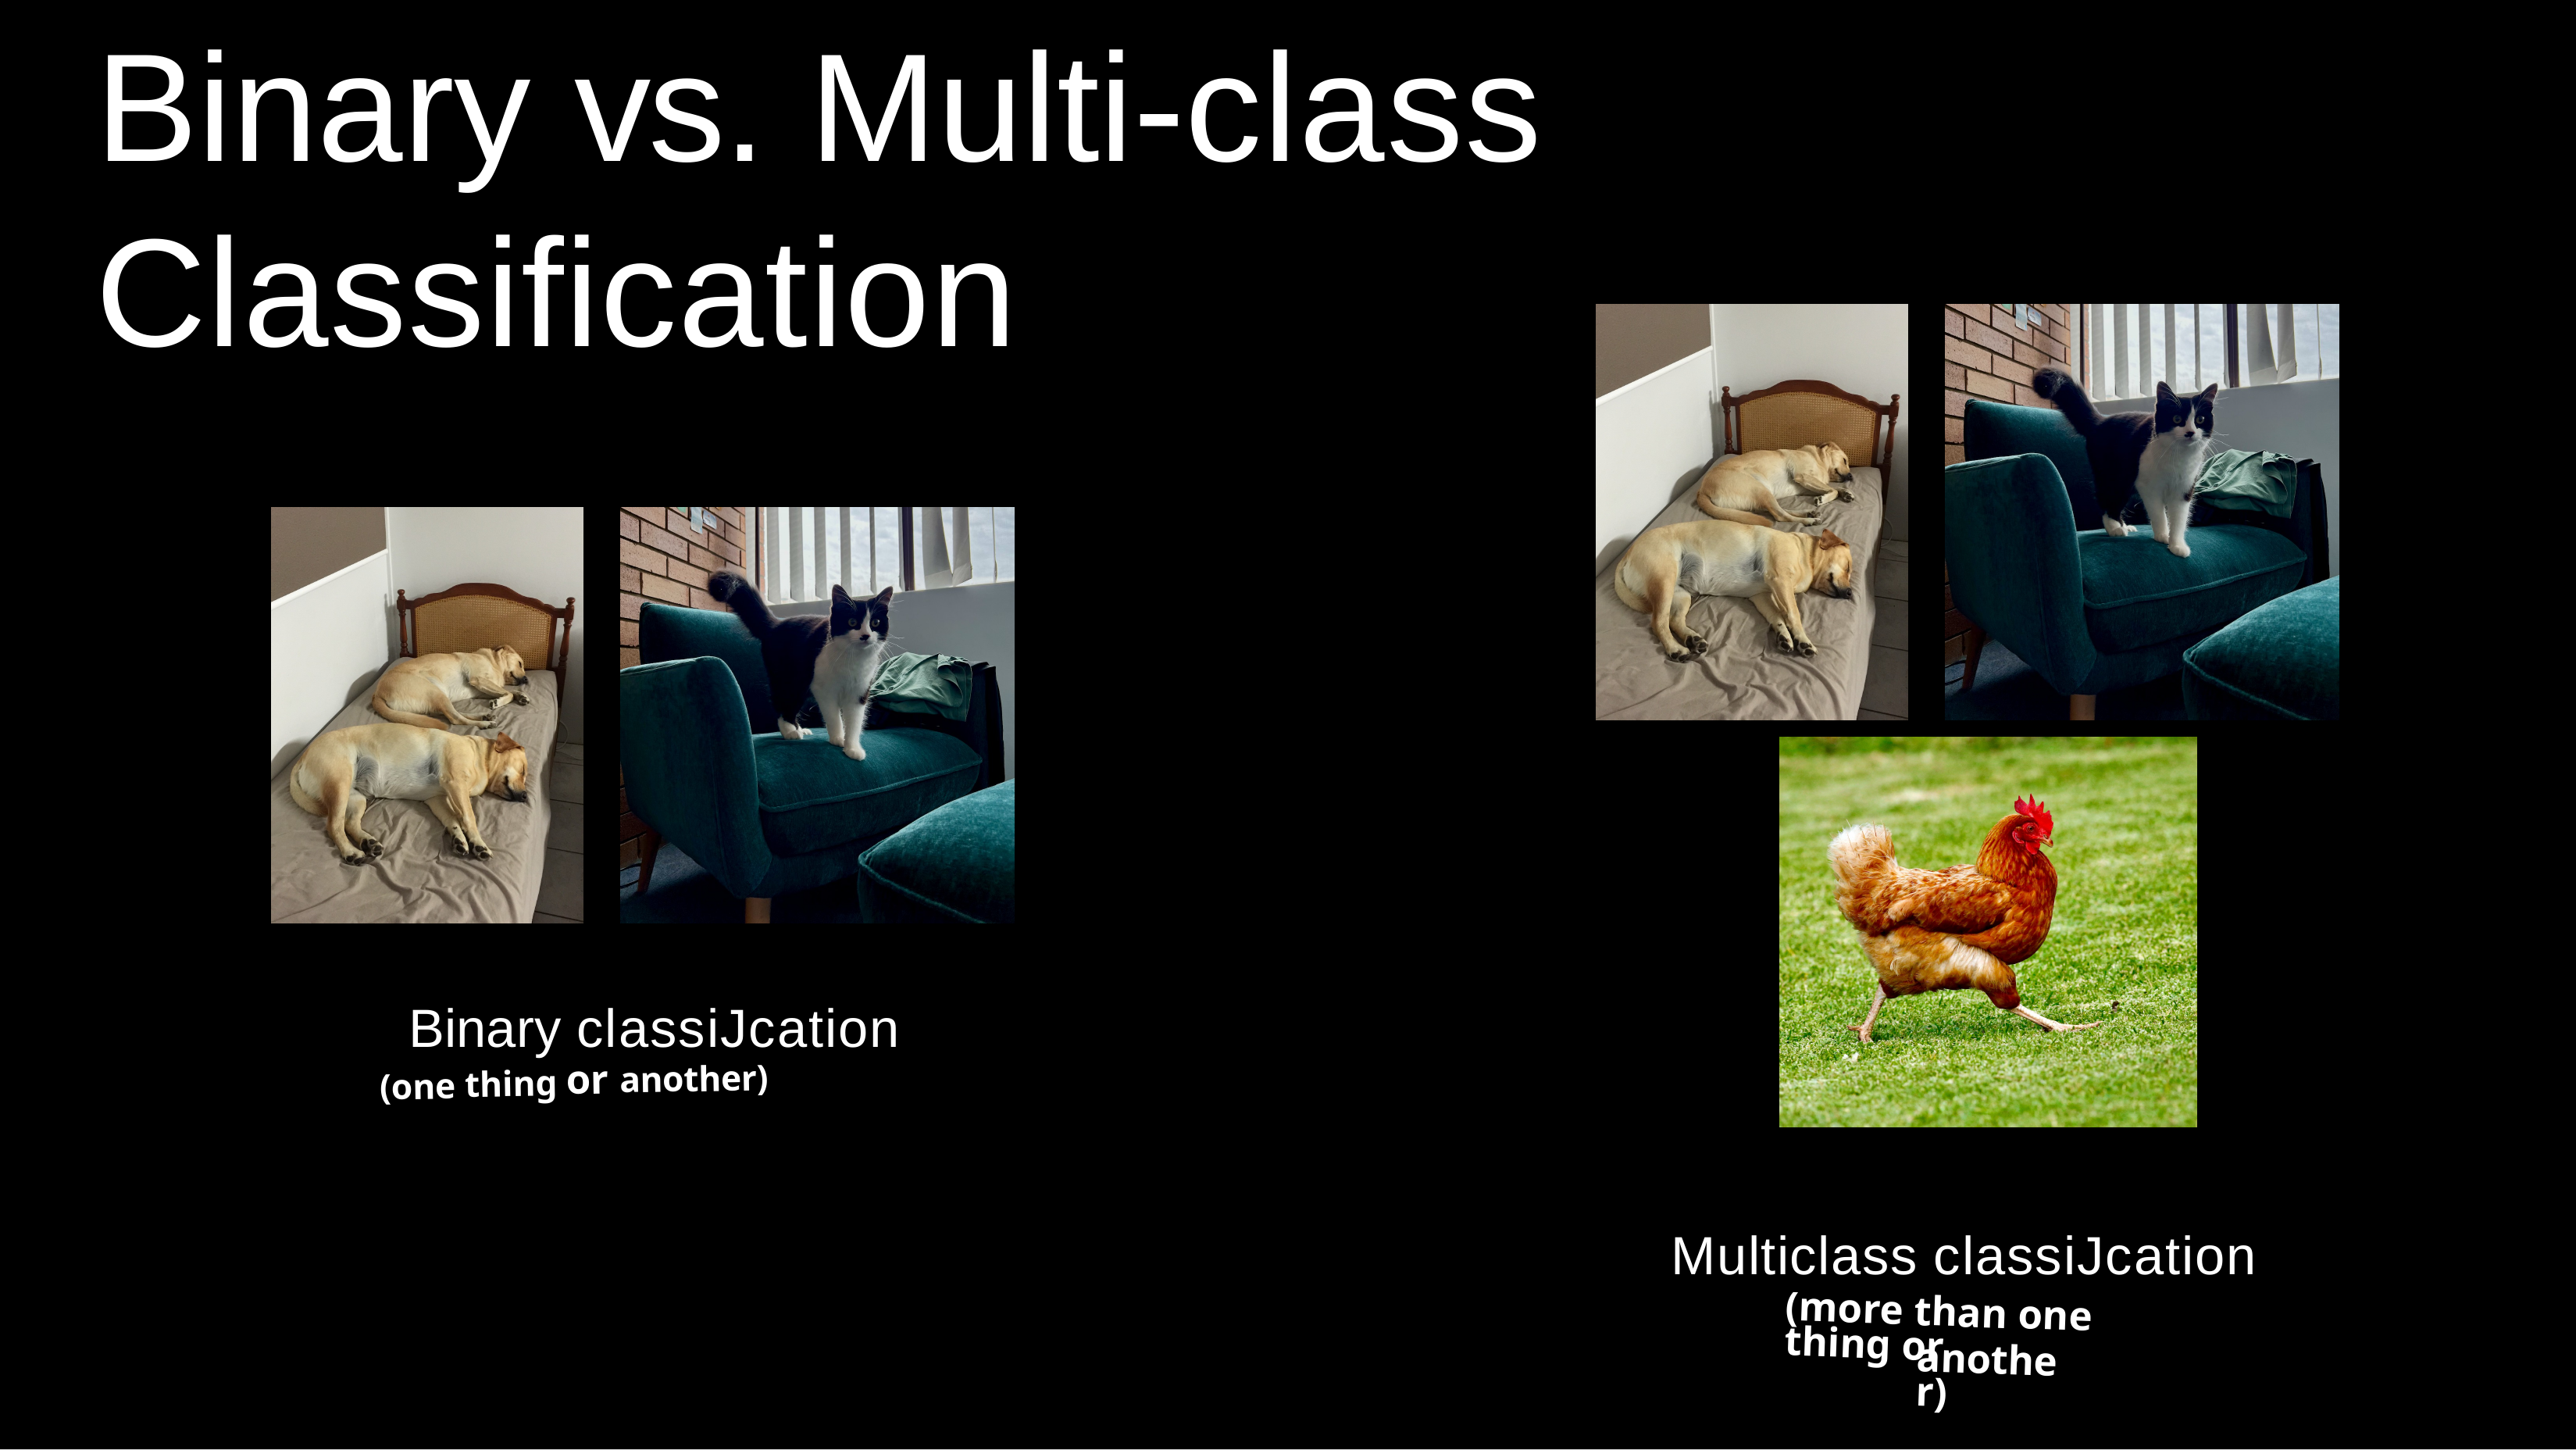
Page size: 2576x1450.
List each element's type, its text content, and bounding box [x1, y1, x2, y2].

title Binary vs. Multi-class Classification [94, 5, 2484, 377]
picture [620, 507, 1015, 924]
picture [1945, 303, 2339, 720]
picture [1595, 303, 1908, 720]
text_box Multiclass classiJcation [1670, 1220, 2264, 1286]
text_box Binary classiJcation [407, 991, 910, 1059]
text_box (more than one thing or [1783, 1294, 2206, 1378]
picture [270, 507, 583, 924]
text_box (one thing or another) [379, 1069, 771, 1110]
picture [1779, 737, 2197, 1127]
text_box another) [1915, 1344, 2071, 1420]
